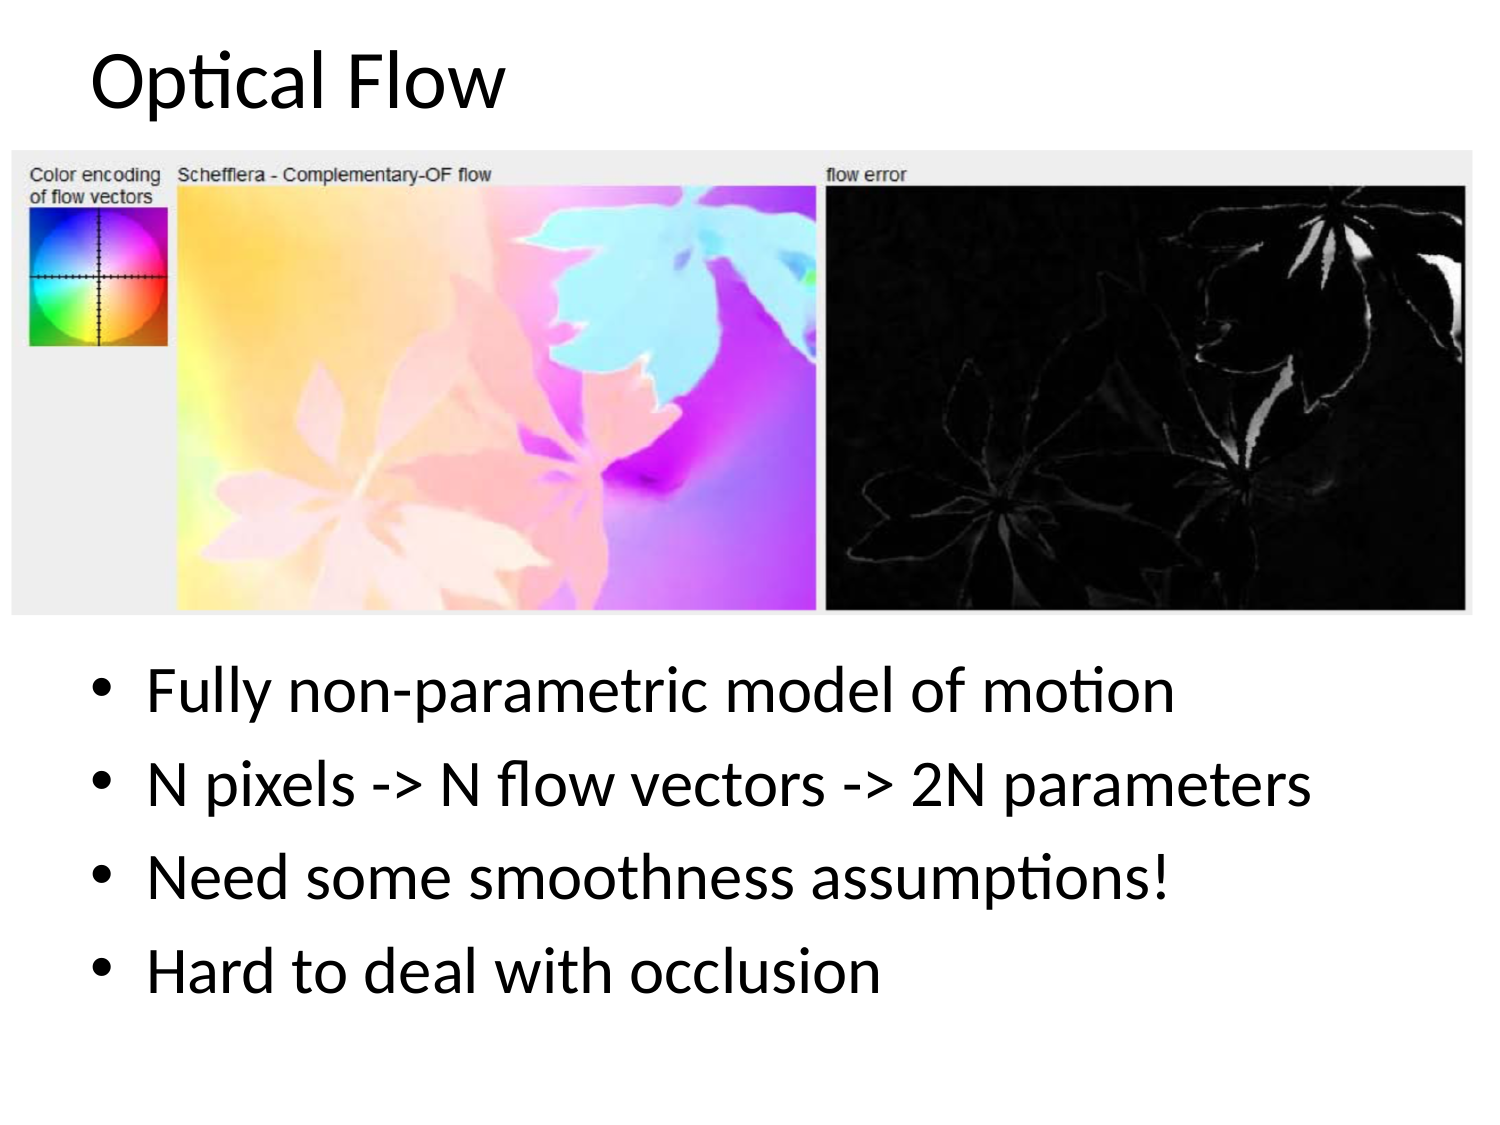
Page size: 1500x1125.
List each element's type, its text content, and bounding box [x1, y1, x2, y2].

picture [2, 137, 1500, 639]
list Fully non-parametric model of motion N pixels -> N flow vectors -> 2N parameters Need some smoothness assumptions! Hard to deal with occlusion [74, 647, 1426, 1076]
title Optical Flow [74, 0, 1426, 135]
